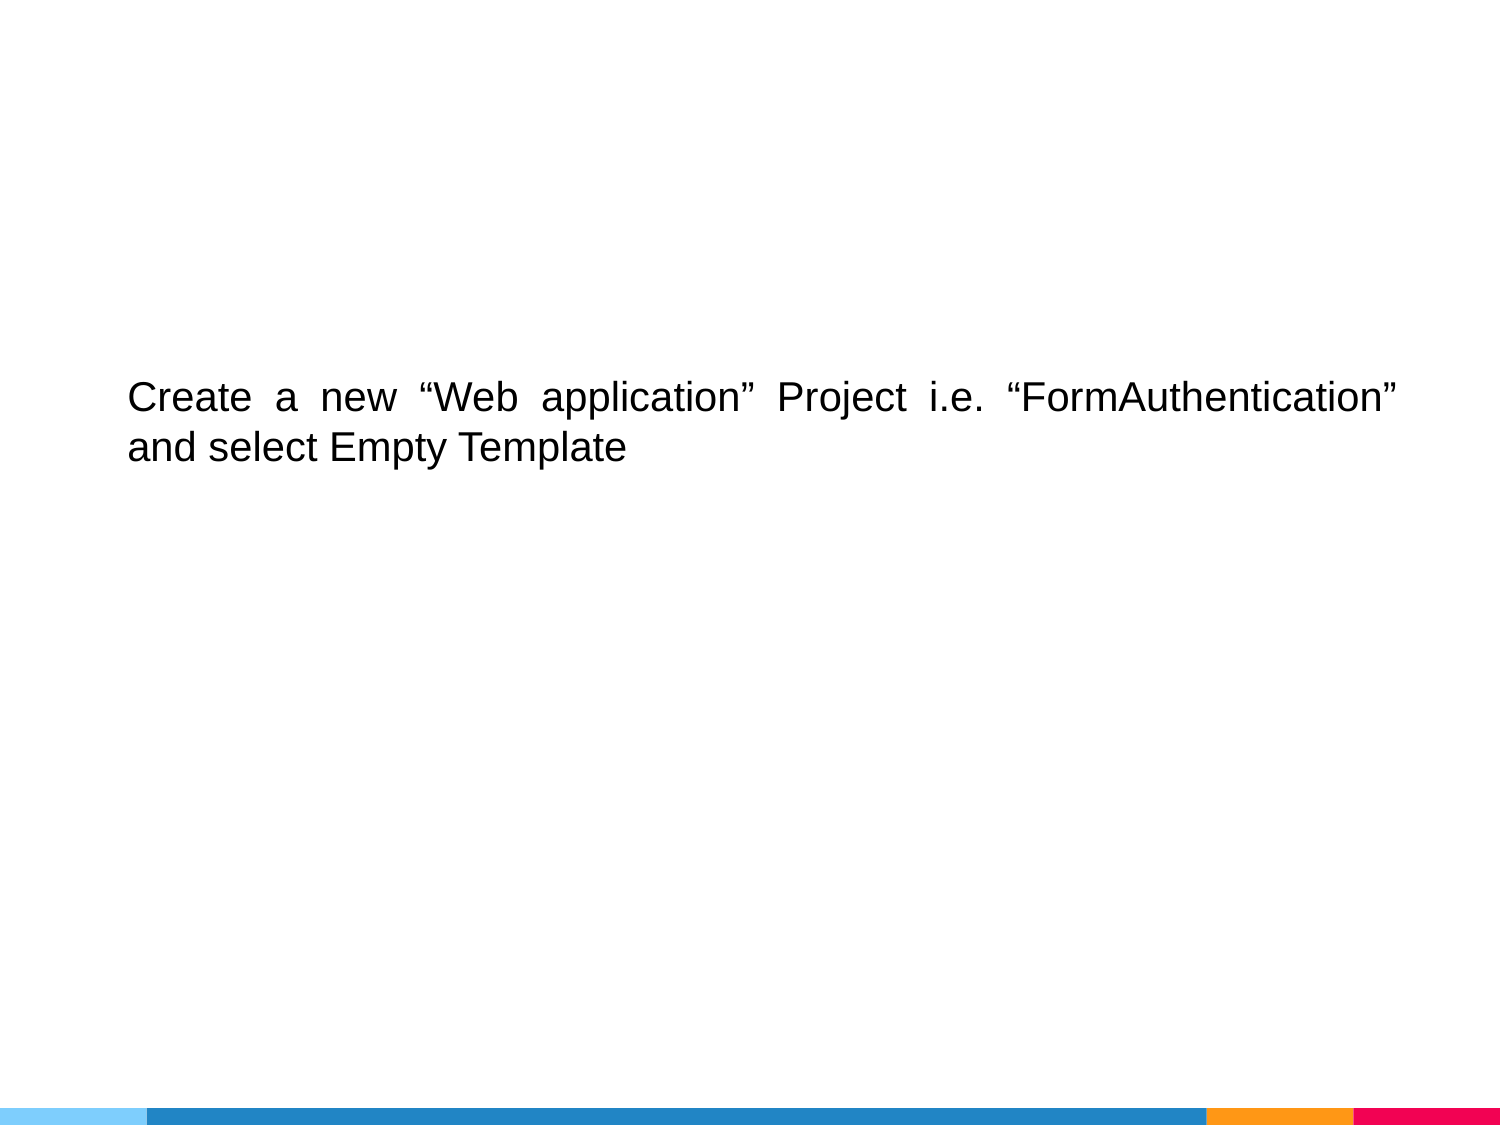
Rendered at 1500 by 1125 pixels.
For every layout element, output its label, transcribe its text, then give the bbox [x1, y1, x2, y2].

text_box Create a new “Web application” Project i.e. “FormAuthentication” and select Empty Template [112, 362, 1413, 478]
